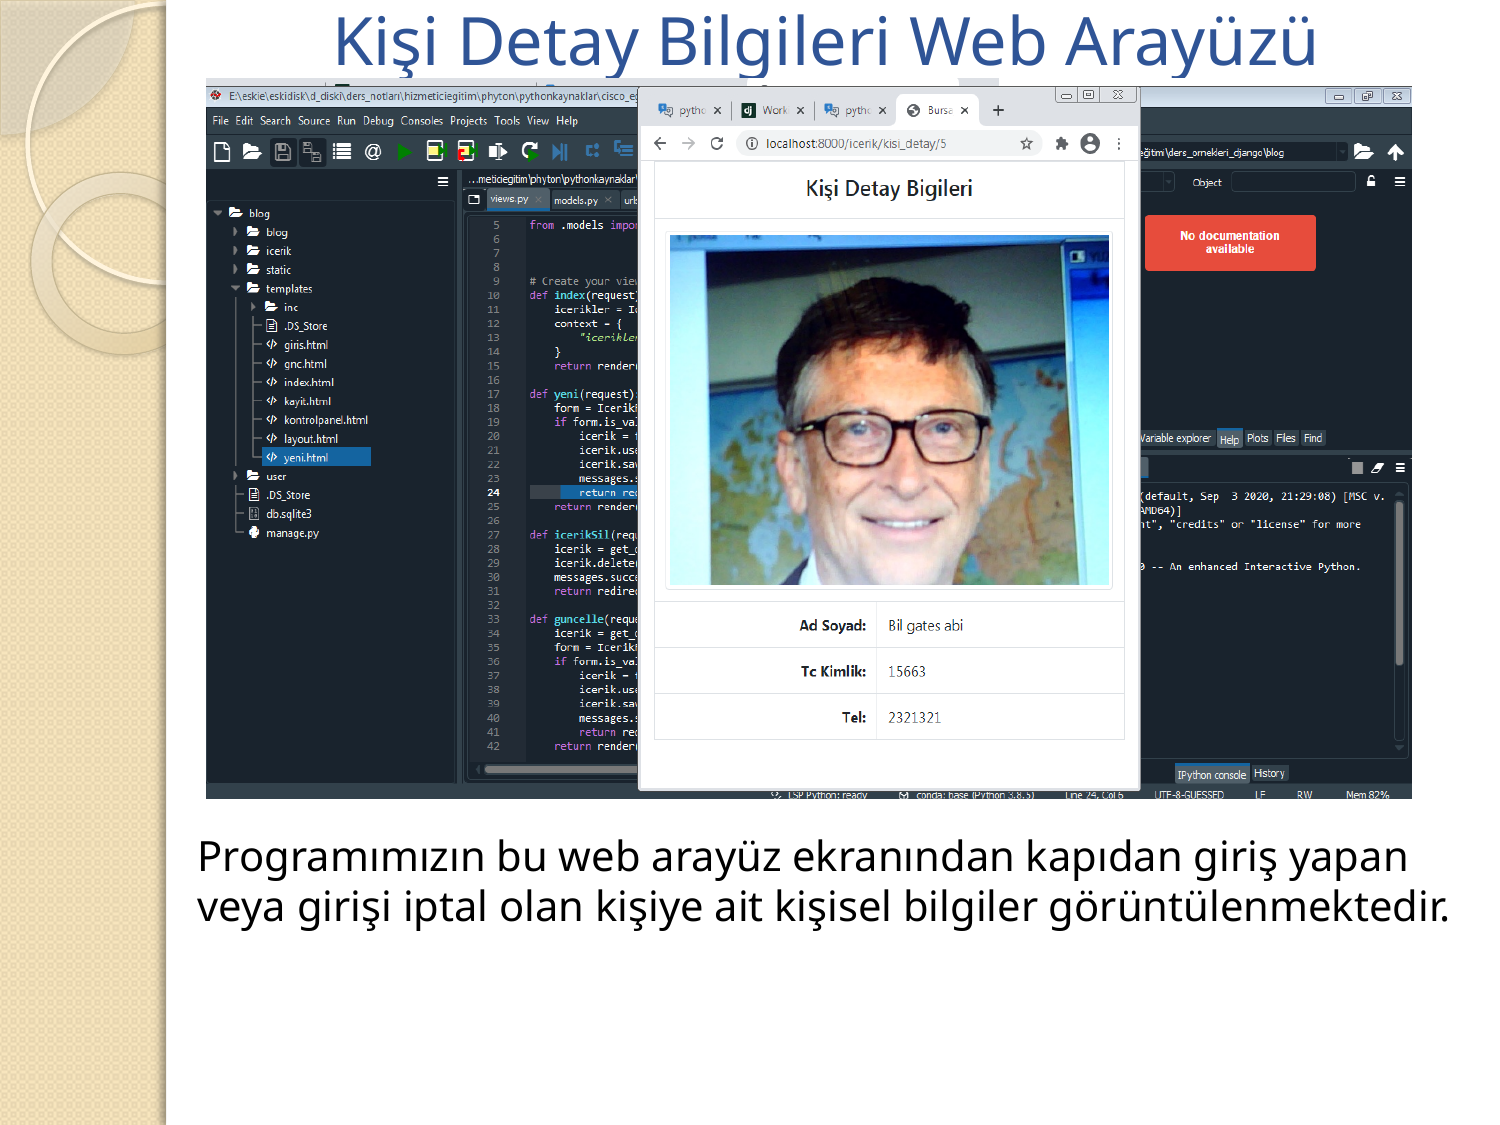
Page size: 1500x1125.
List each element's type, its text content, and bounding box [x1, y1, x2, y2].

text_box Programımızın bu web arayüz ekranından kapıdan giriş yapan veya girişi iptal olan kişiye ait kişisel bilgiler görüntülenmektedir. [183, 822, 1500, 938]
picture [206, 77, 1412, 799]
title Kişi Detay Bilgileri Web Arayüzü [206, 30, 1447, 126]
